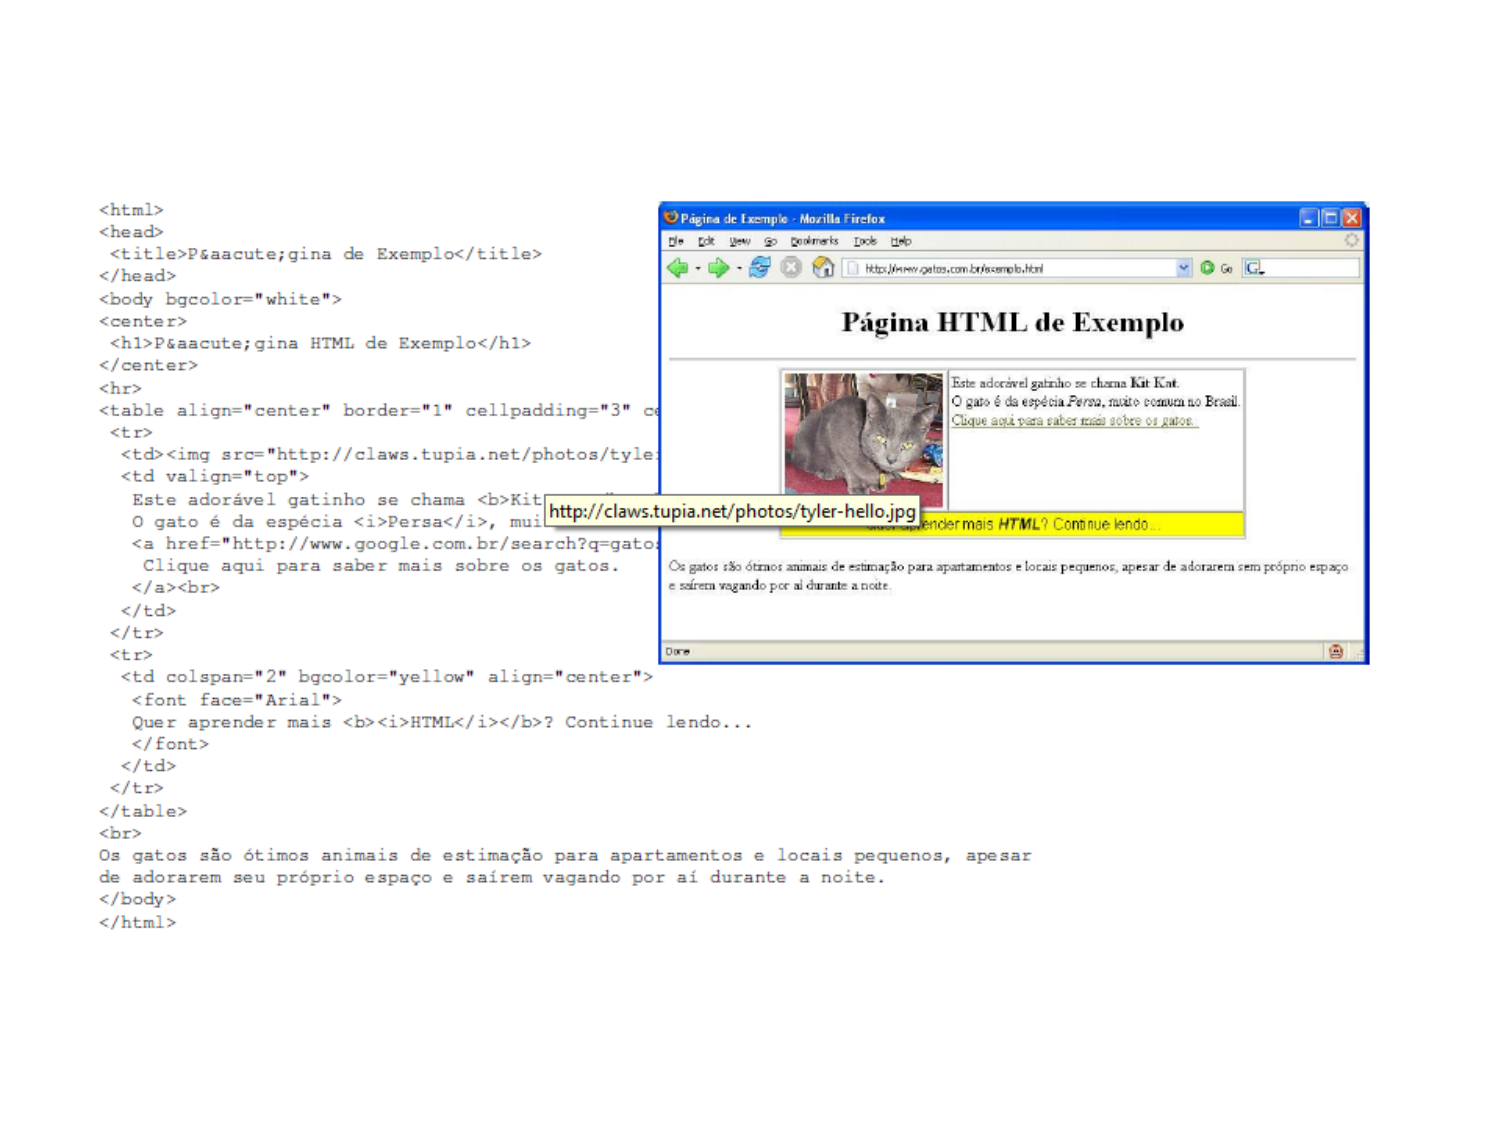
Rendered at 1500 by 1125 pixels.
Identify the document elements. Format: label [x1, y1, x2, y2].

picture [80, 189, 1420, 936]
